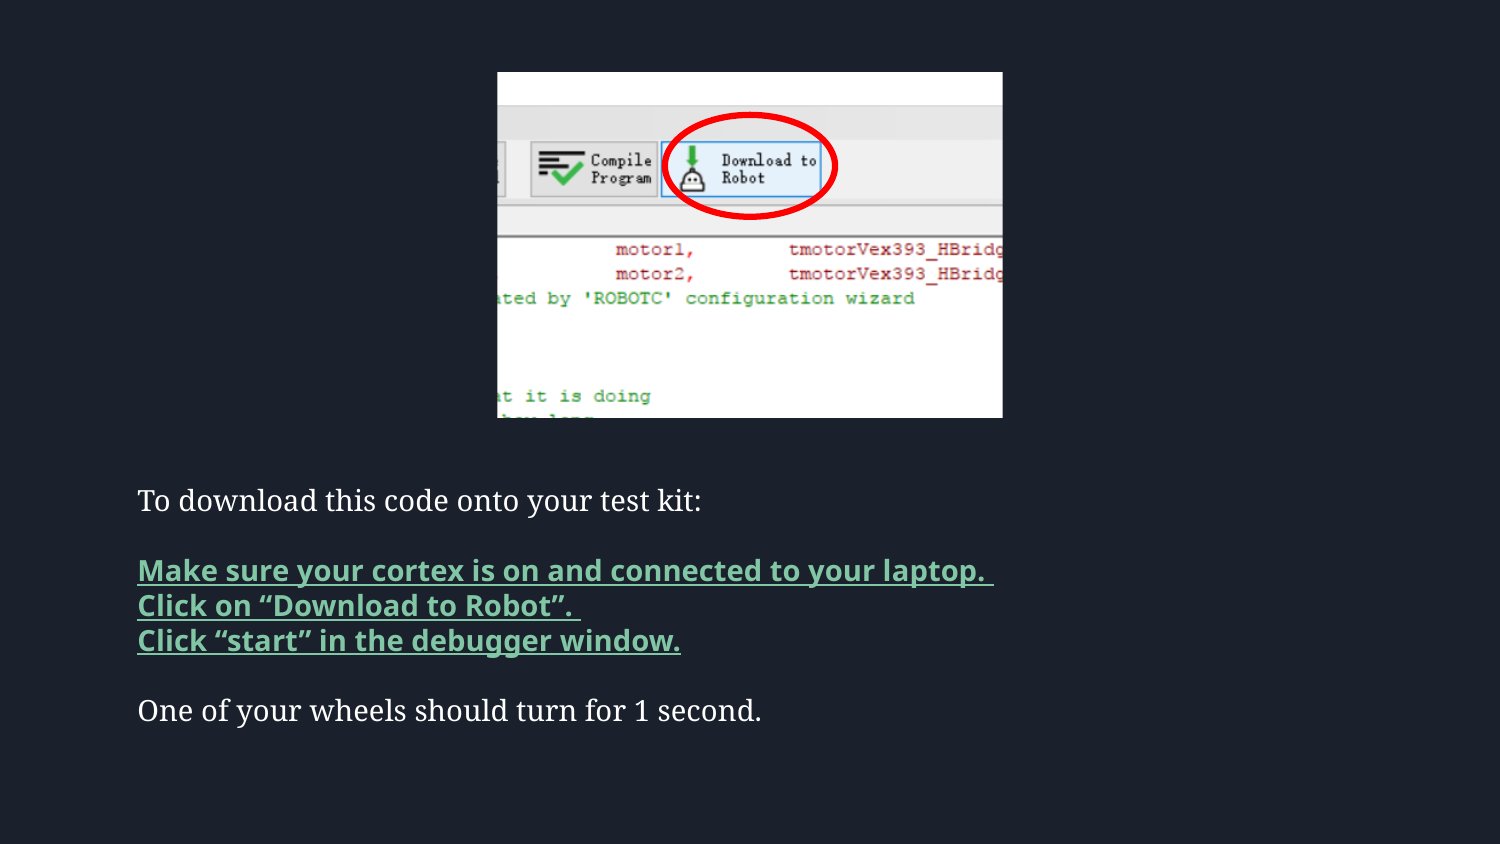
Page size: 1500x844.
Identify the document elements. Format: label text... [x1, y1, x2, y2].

text_box To download this code onto your test kit: Make sure your cortex is on and connected to your laptop. Click on “Download to Robot”. Click “start” in the debugger window. One of your wheels should turn for 1 second. [122, 467, 1378, 824]
picture [497, 72, 1003, 418]
